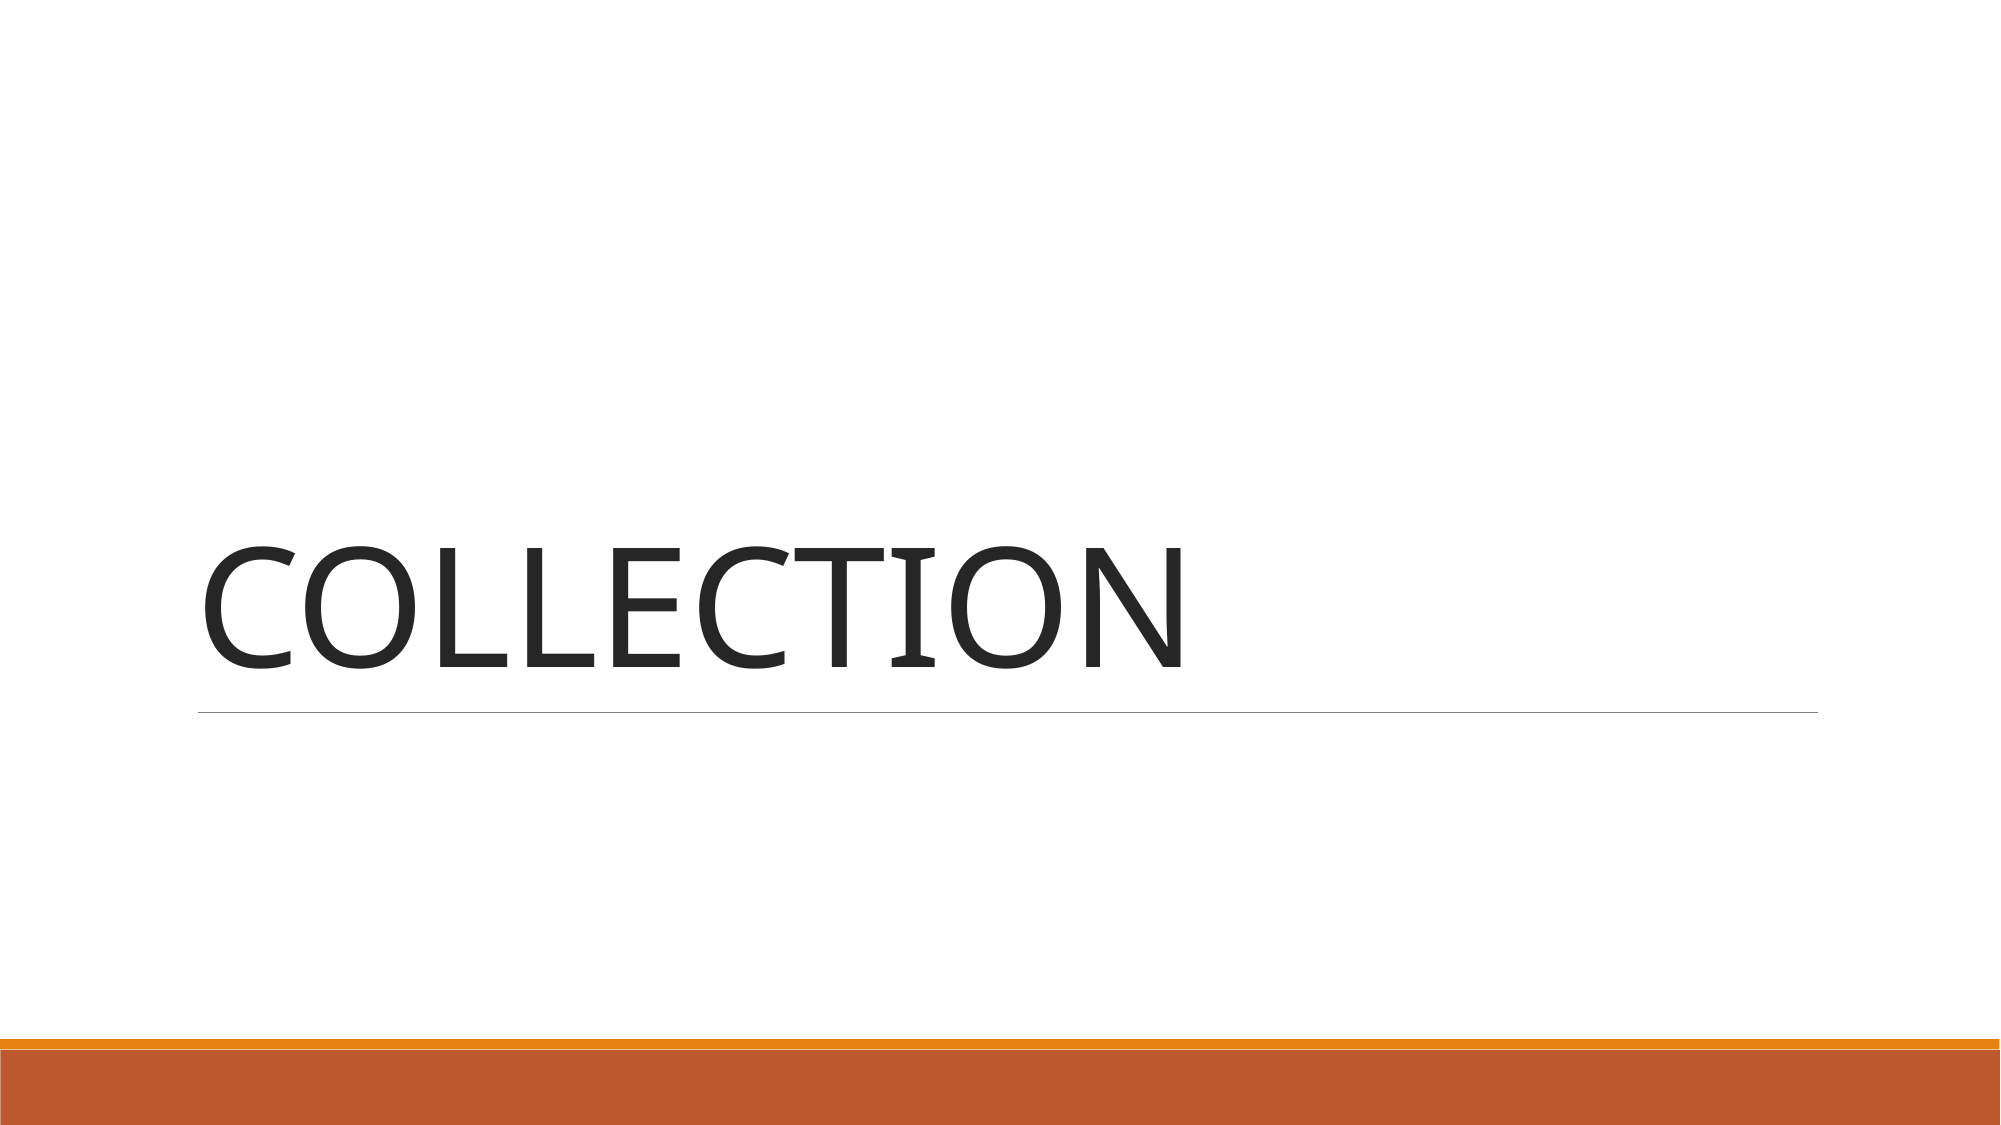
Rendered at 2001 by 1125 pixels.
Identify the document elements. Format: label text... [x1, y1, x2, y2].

title COLLECTION [180, 124, 1830, 710]
